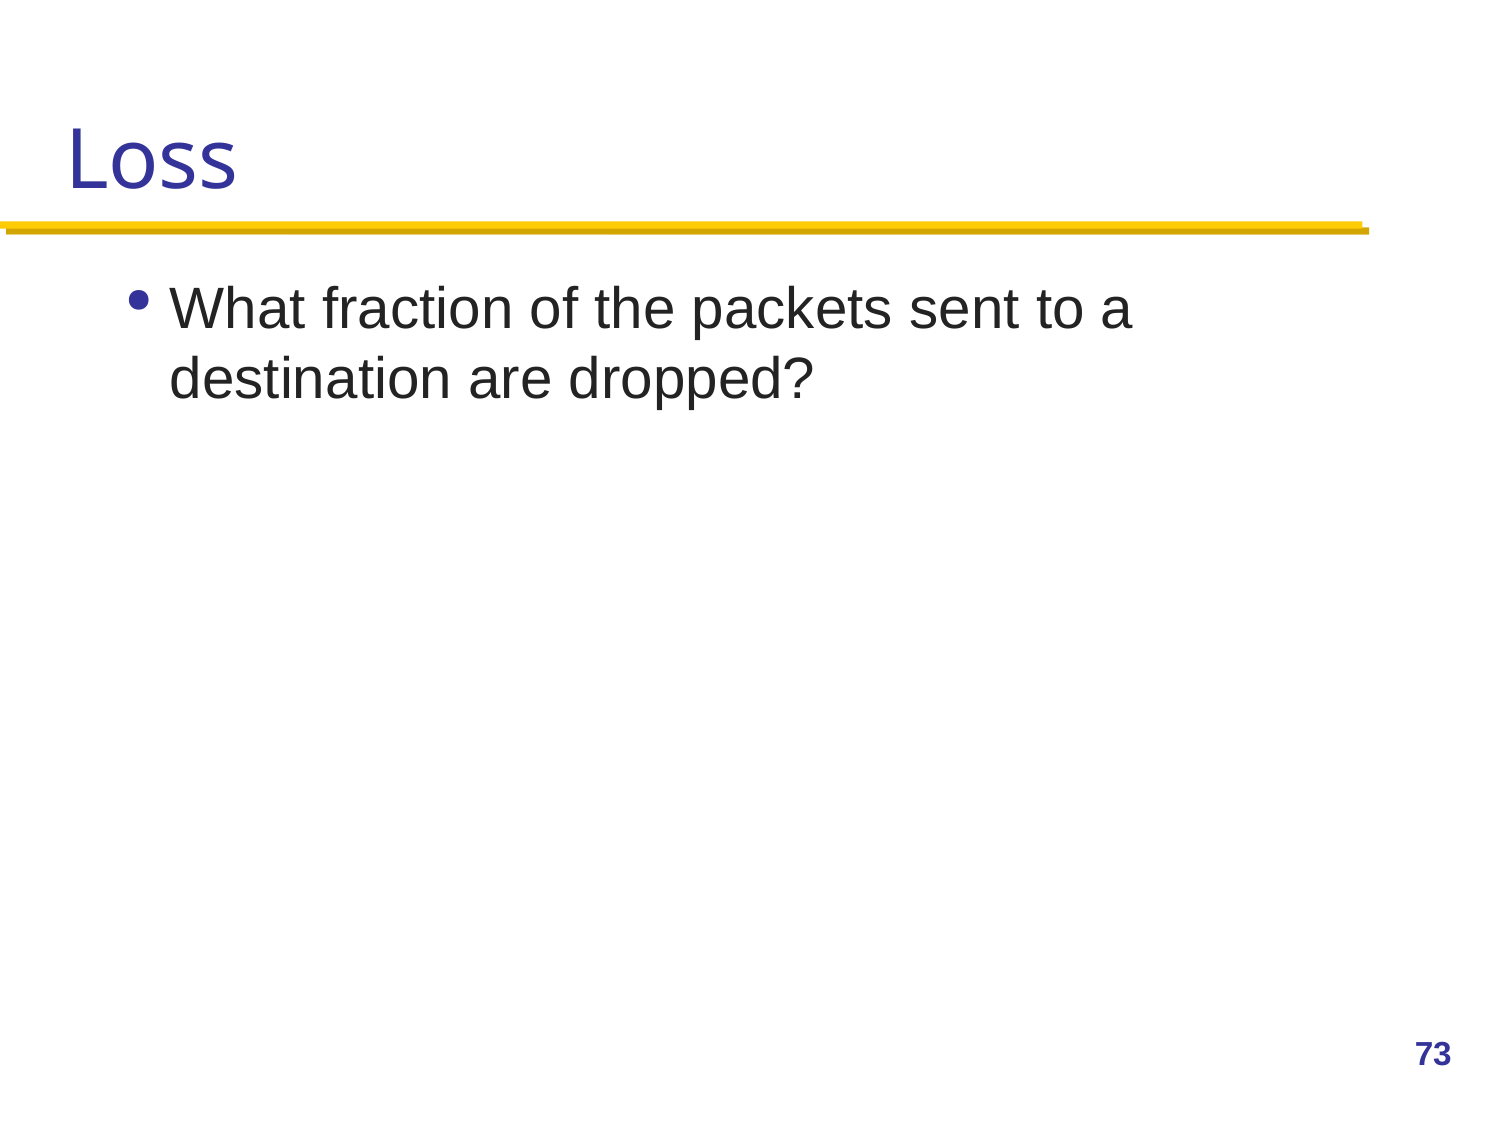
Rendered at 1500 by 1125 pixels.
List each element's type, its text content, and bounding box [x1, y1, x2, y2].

list What fraction of the packets sent to a destination are dropped? [112, 262, 1413, 988]
slide_number 73 [1400, 1025, 1500, 1100]
title Loss [49, 24, 1451, 213]
